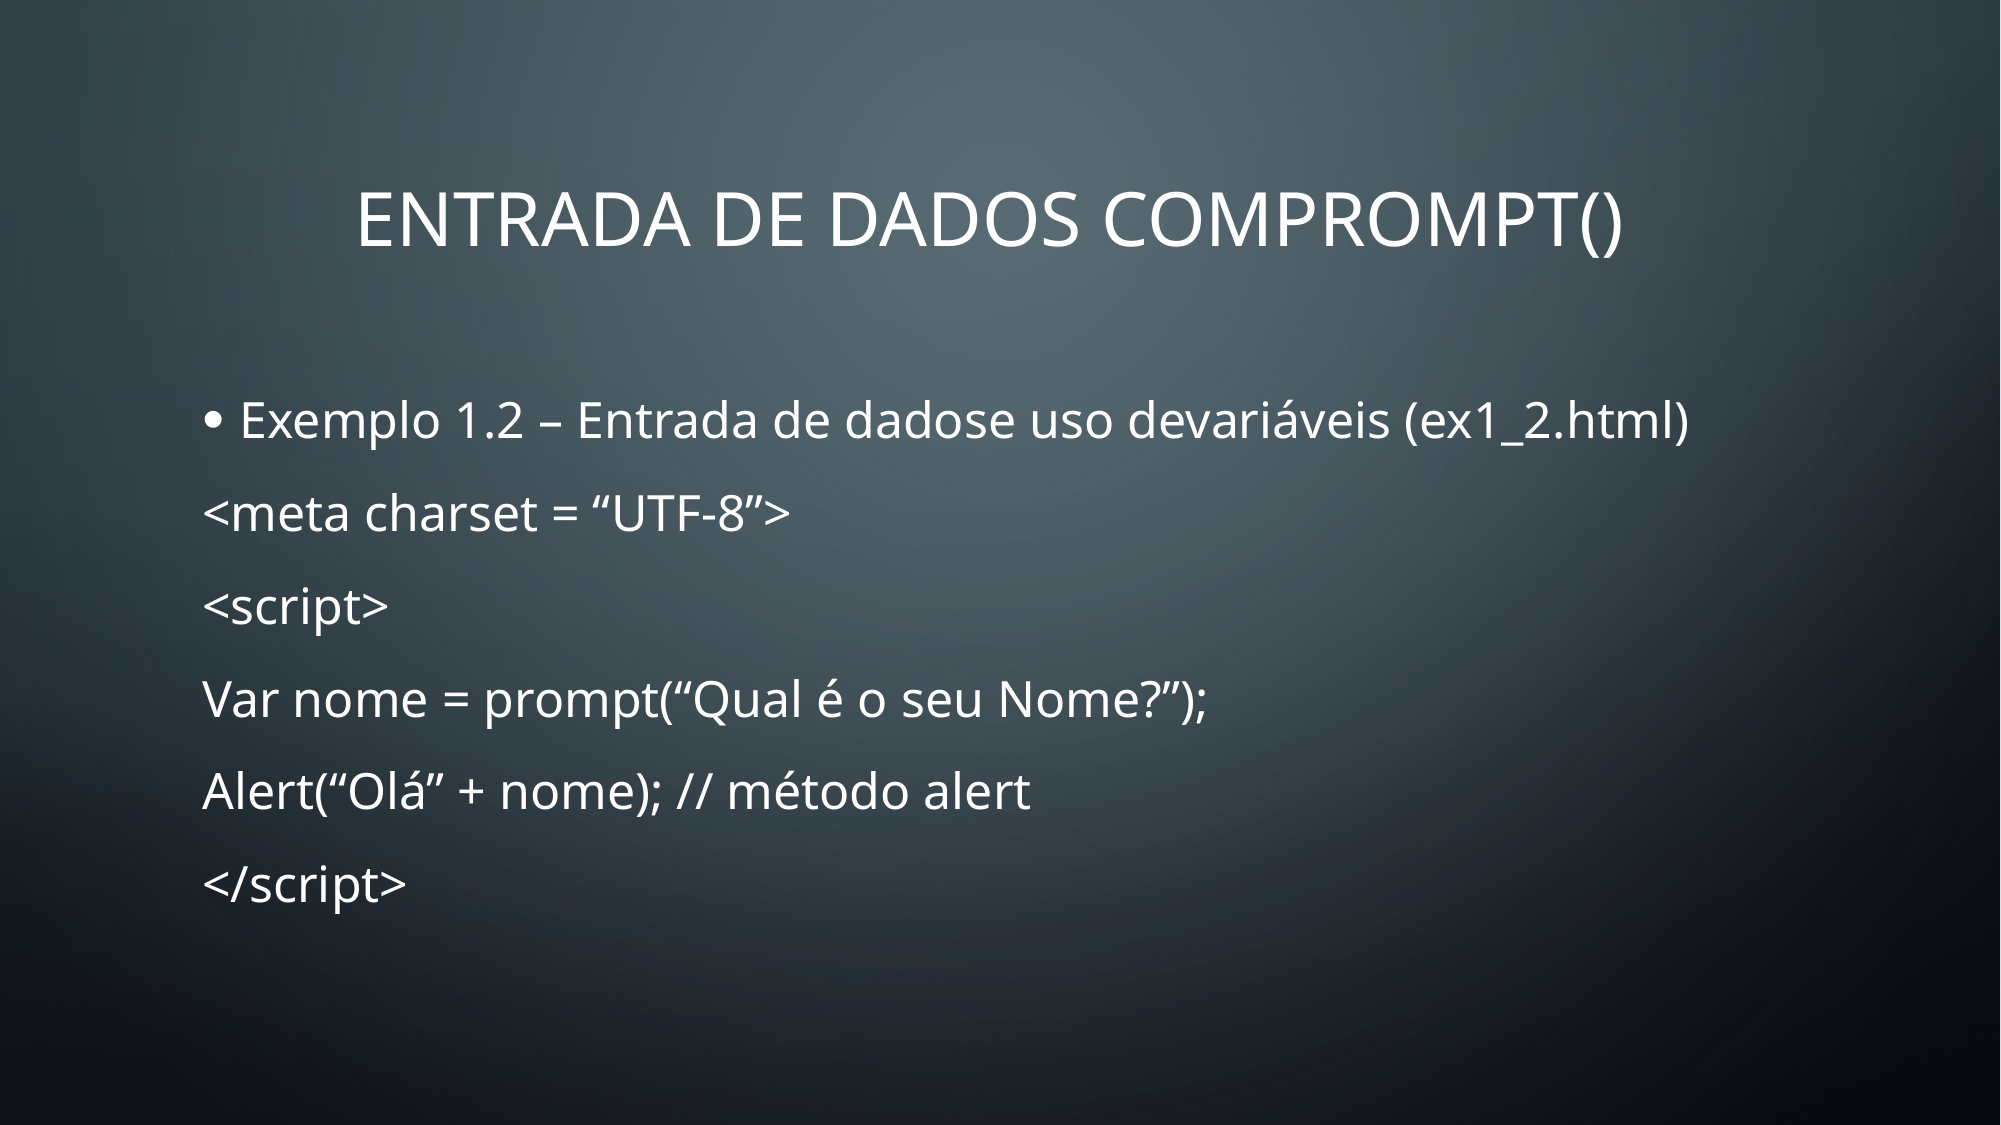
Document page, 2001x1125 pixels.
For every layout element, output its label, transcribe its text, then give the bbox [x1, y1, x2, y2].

list Exemplo 1.2 – Entrada de dadose uso devariáveis (ex1_2.html) <meta charset = “UTF-8”> <script> Var nome = prompt(“Qual é o seu Nome?”); Alert(“Olá” + nome); // método alert </script> [187, 369, 1813, 1065]
title Entrada de dados comprompt() [187, 101, 1813, 344]
